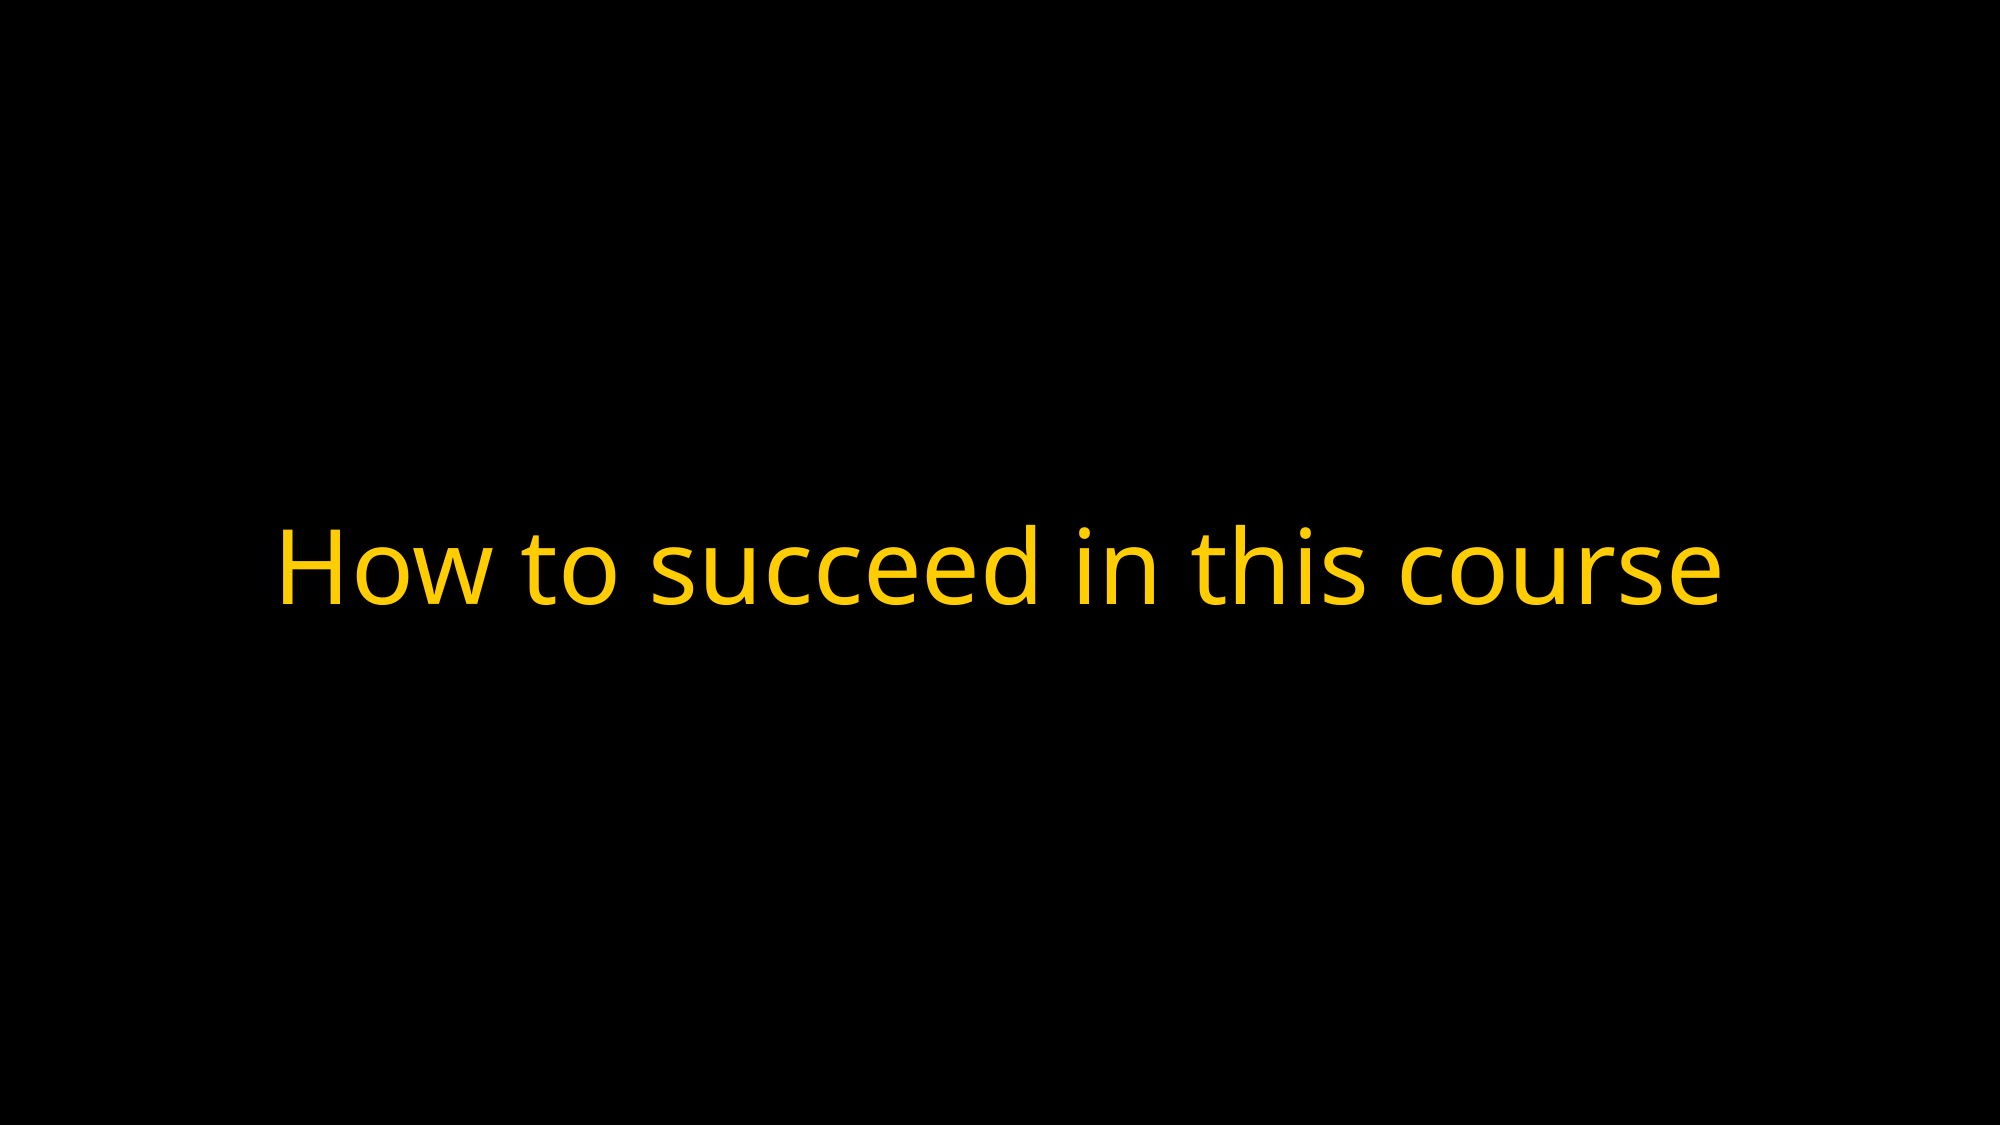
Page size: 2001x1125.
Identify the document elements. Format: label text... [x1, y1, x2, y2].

title How to succeed in this course [150, 318, 1850, 807]
